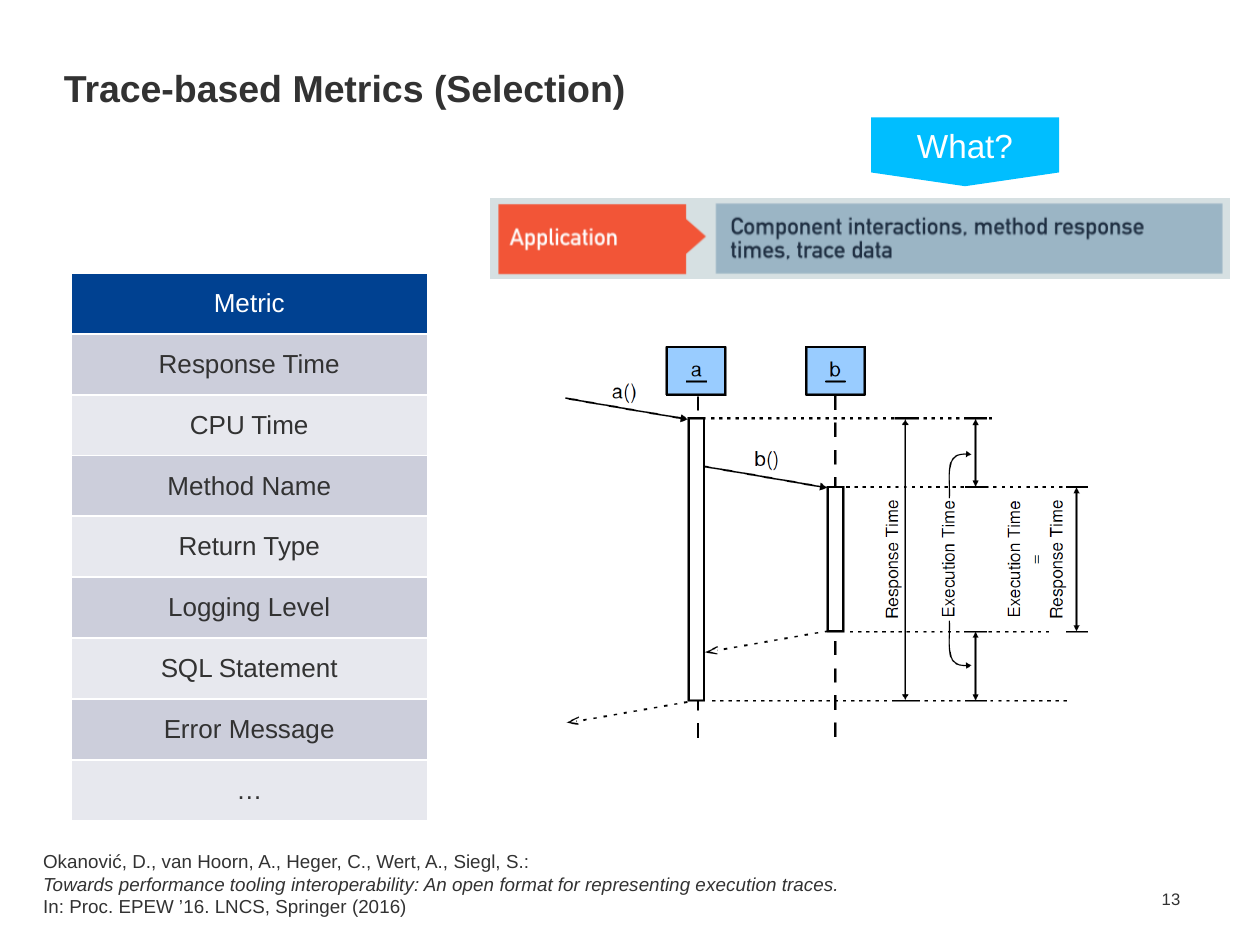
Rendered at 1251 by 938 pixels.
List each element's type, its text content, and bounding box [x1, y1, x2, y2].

title Trace-based Metrics (Selection) [64, 64, 1186, 111]
table_header Metric [72, 274, 427, 333]
text_box What? [870, 116, 1061, 188]
table_cell CPU Time [72, 396, 427, 455]
table_cell Method Name [72, 456, 427, 515]
picture [559, 335, 1094, 745]
slide_number 13 [1161, 888, 1198, 909]
table_cell Logging Level [72, 578, 427, 637]
table_cell SQL Statement [72, 639, 427, 698]
picture [490, 198, 1230, 279]
table_cell … [72, 761, 427, 820]
table_cell Error Message [72, 700, 427, 759]
text_box Okanović, D., van Hoorn, A., Heger, C., Wert, A., Siegl, S.: Towards performance tooling interoperability: An open format for representing execution traces. In: Proc. EPEW ’16. LNCS, Springer (2016) [43, 832, 1187, 918]
table_cell Return Type [72, 517, 427, 576]
table_cell Response Time [72, 335, 427, 394]
